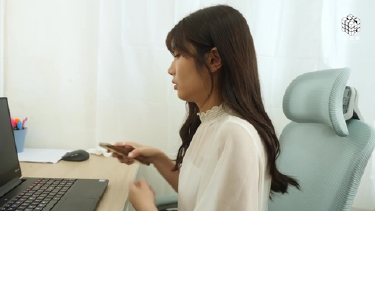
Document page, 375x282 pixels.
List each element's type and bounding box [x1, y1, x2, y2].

picture [0, 0, 375, 212]
